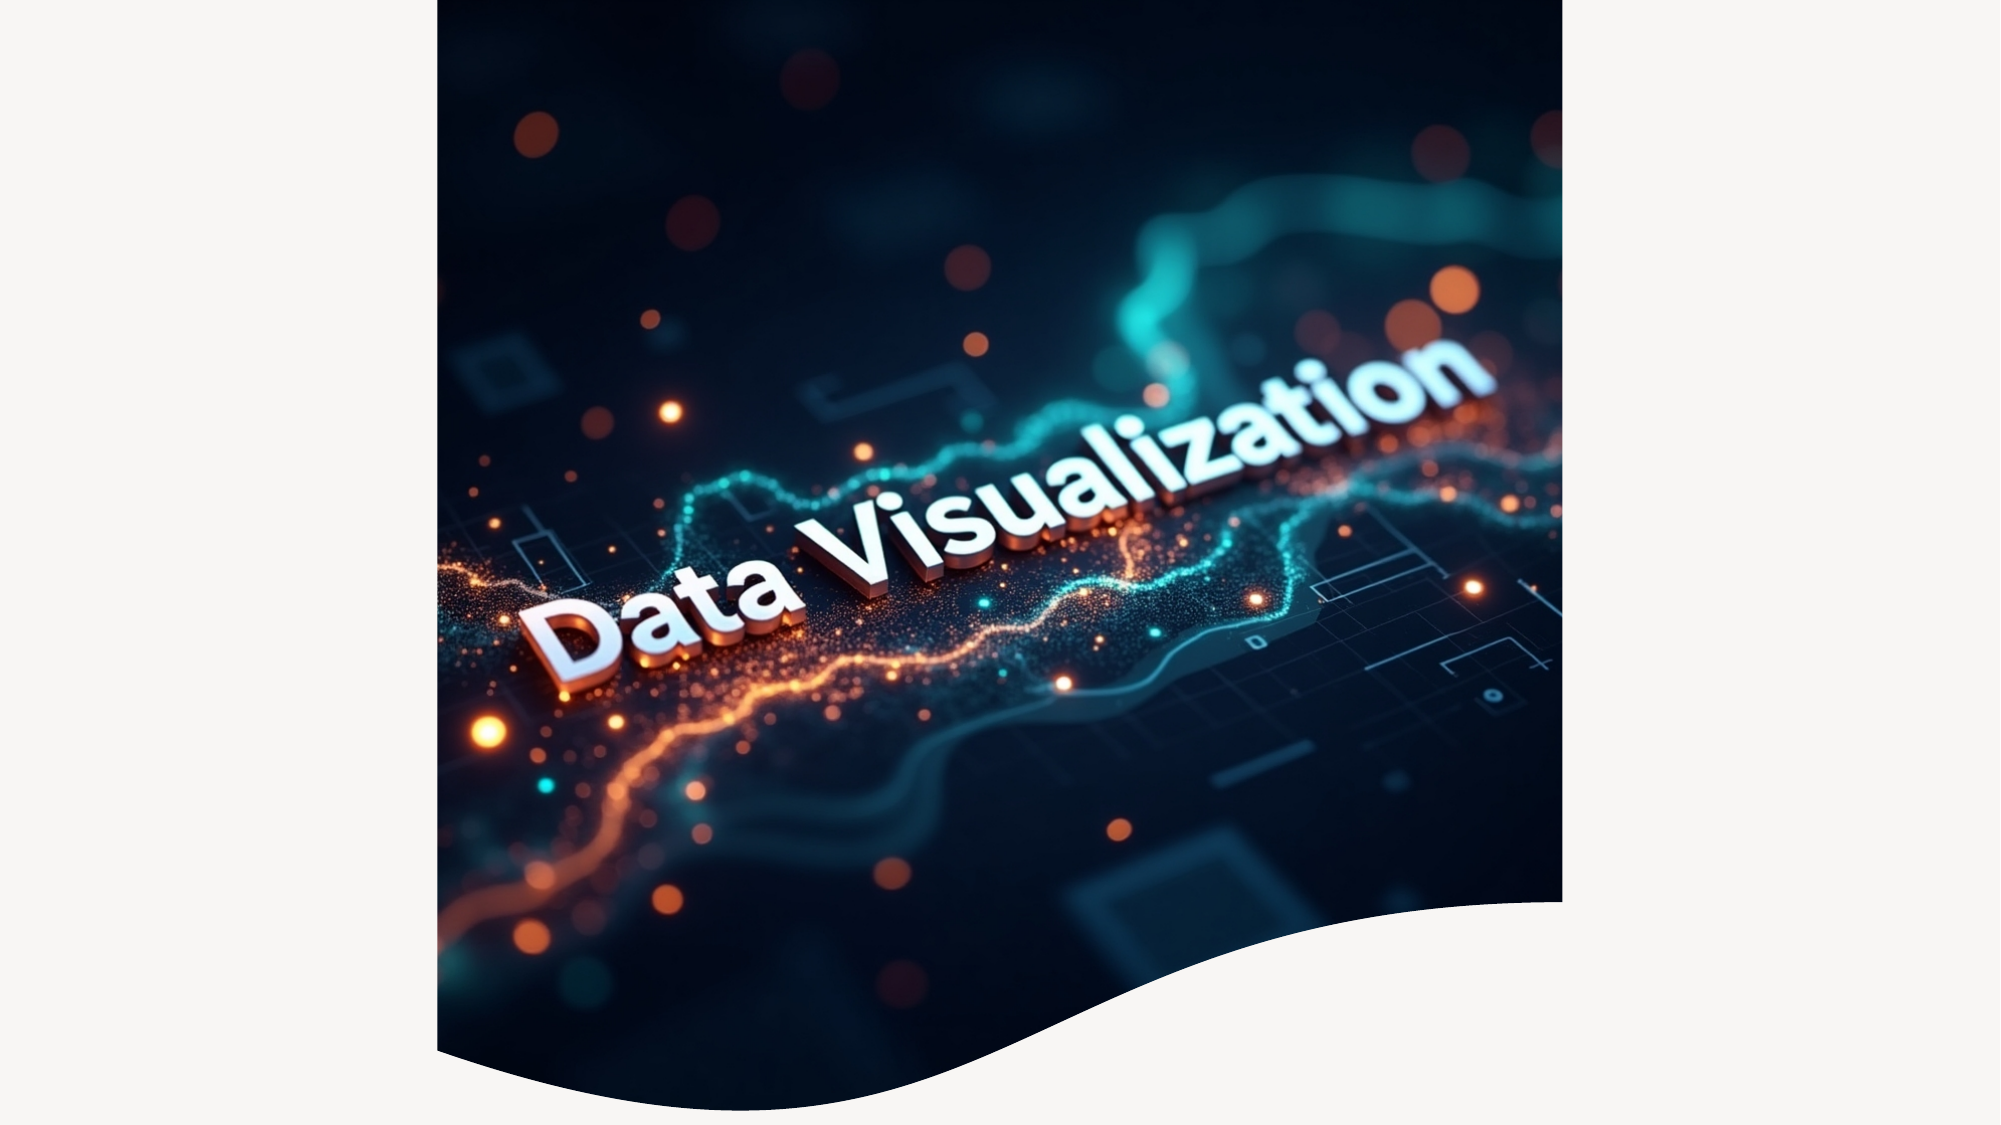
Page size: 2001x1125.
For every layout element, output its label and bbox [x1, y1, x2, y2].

picture [437, 0, 1563, 1125]
